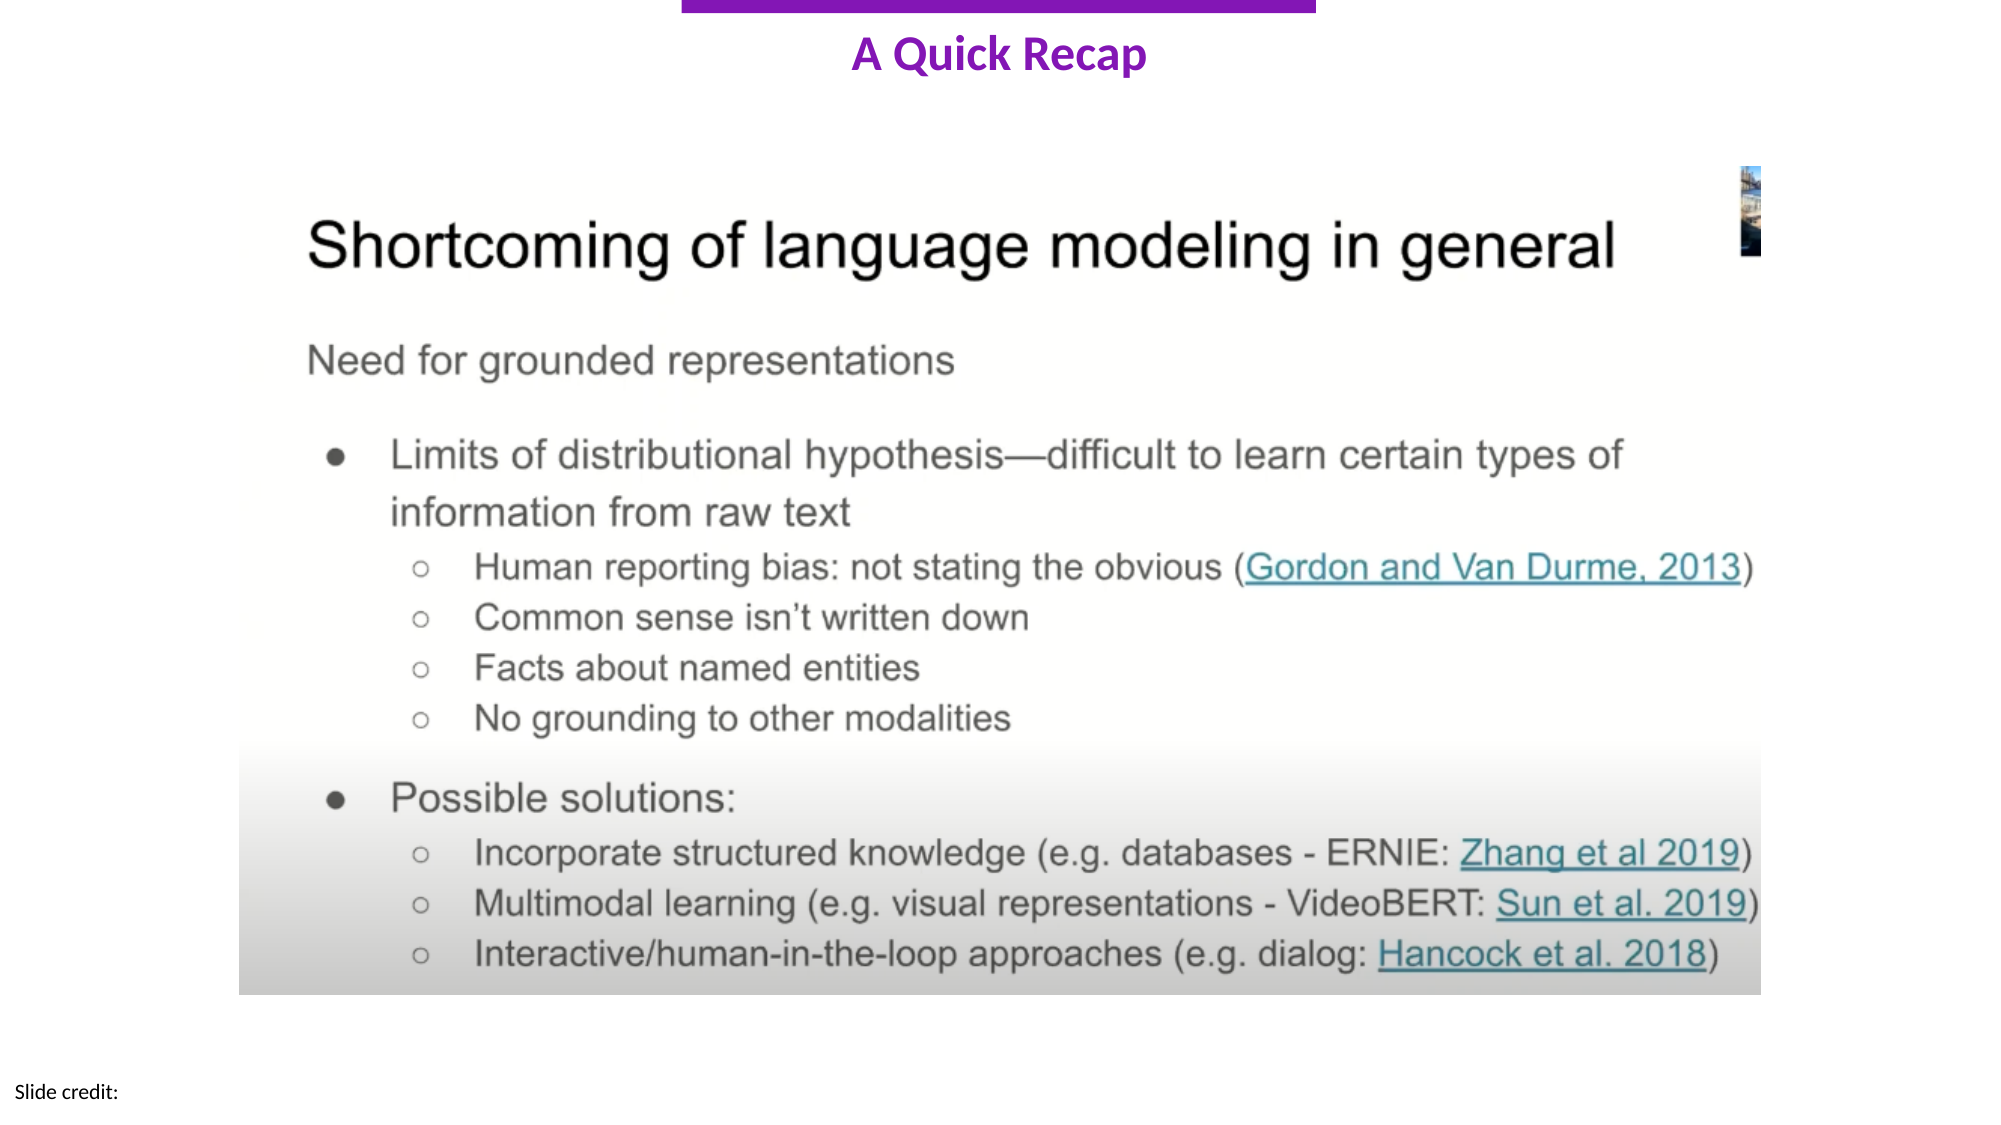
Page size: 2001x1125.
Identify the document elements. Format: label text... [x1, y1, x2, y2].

text_box A Quick Recap [664, 13, 1335, 89]
text_box [681, 0, 1317, 13]
picture [239, 166, 1761, 995]
text_box Slide credit: [0, 1070, 1203, 1112]
